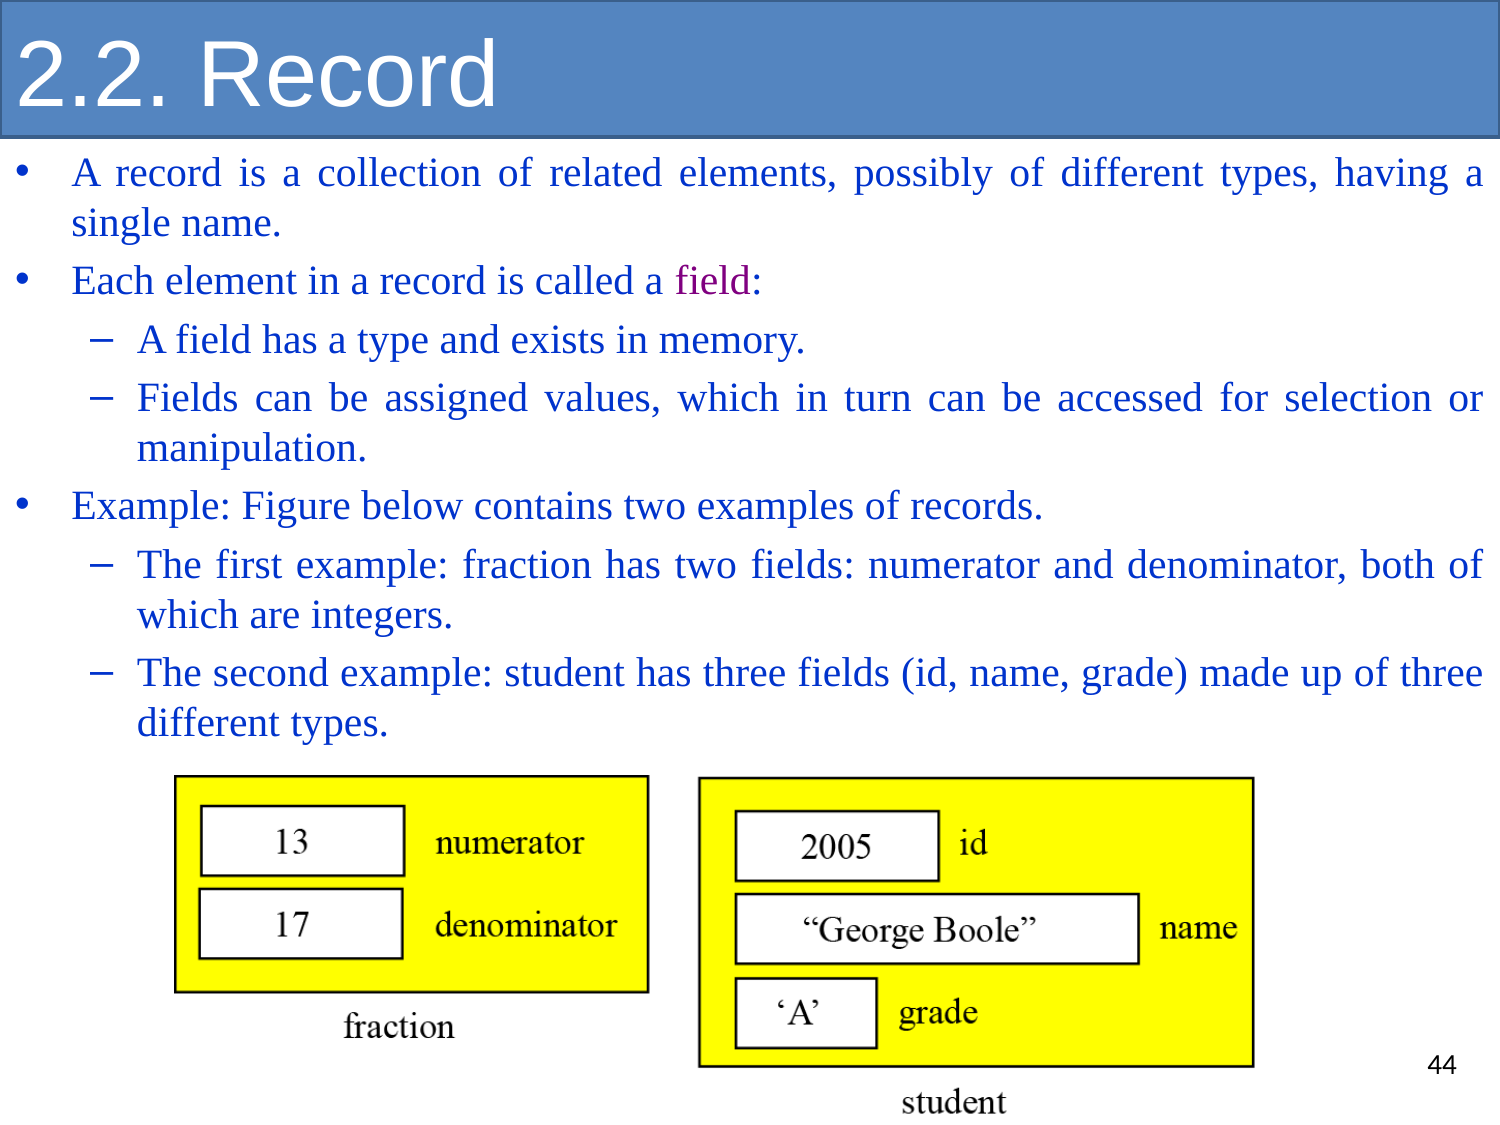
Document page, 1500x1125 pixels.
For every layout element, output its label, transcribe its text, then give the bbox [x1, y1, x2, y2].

slide_number 44 [1412, 1037, 1488, 1098]
picture [174, 775, 1255, 1125]
list A record is a collection of related elements, possibly of different types, having a single name. Each element in a record is called a field: A field has a type and exists in memory. Fields can be assigned values, which in turn can be accessed for selection or manipulation. Example: Figure below contains two examples of records. The first example: fraction has two fields: numerator and denominator, both of which are integers. The second example: student has three fields (id, name, grade) made up of three different types. [0, 137, 1500, 1025]
title 2.2. Record [0, 0, 1500, 137]
